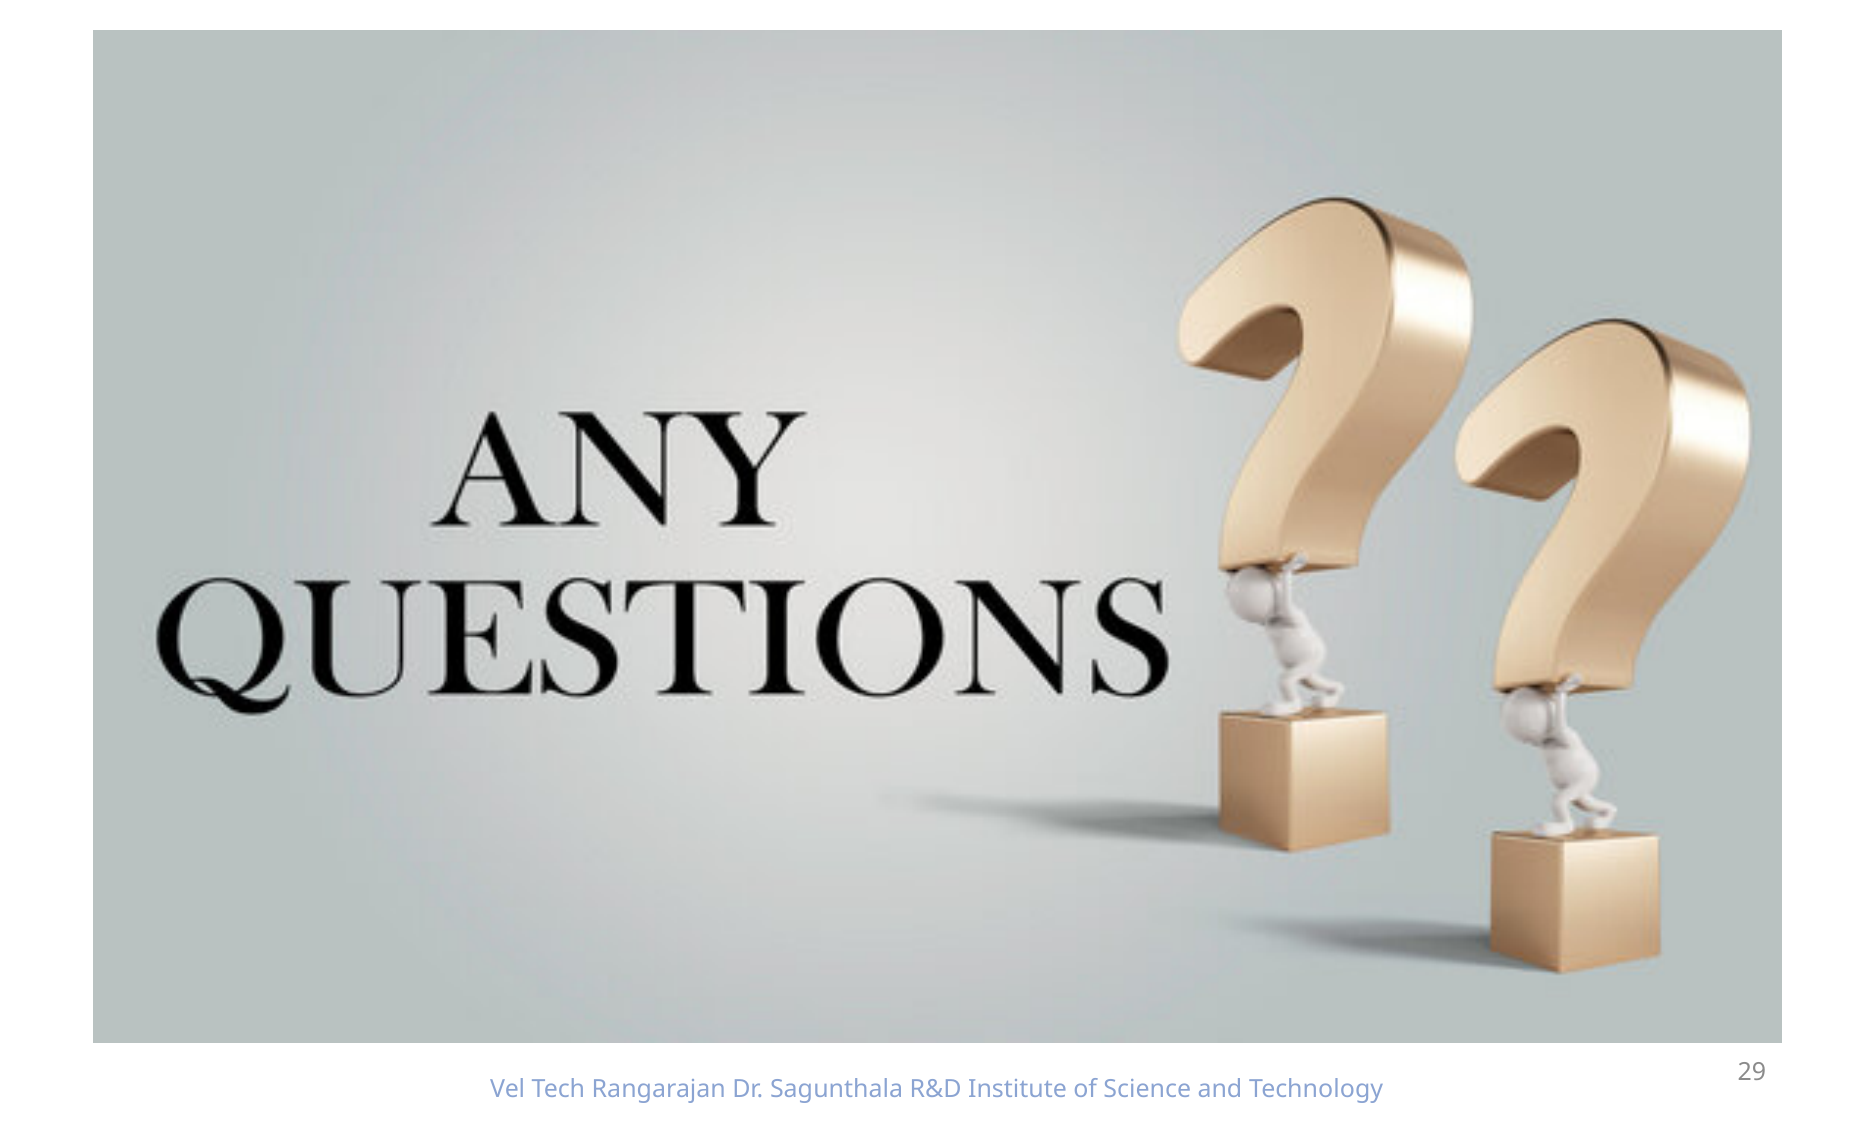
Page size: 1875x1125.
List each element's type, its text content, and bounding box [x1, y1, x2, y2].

footer Vel Tech Rangarajan Dr. Sagunthala R&D Institute of Science and Technology [0, 1059, 1875, 1120]
slide_number 29 [1343, 1050, 1782, 1103]
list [93, 30, 1782, 1043]
